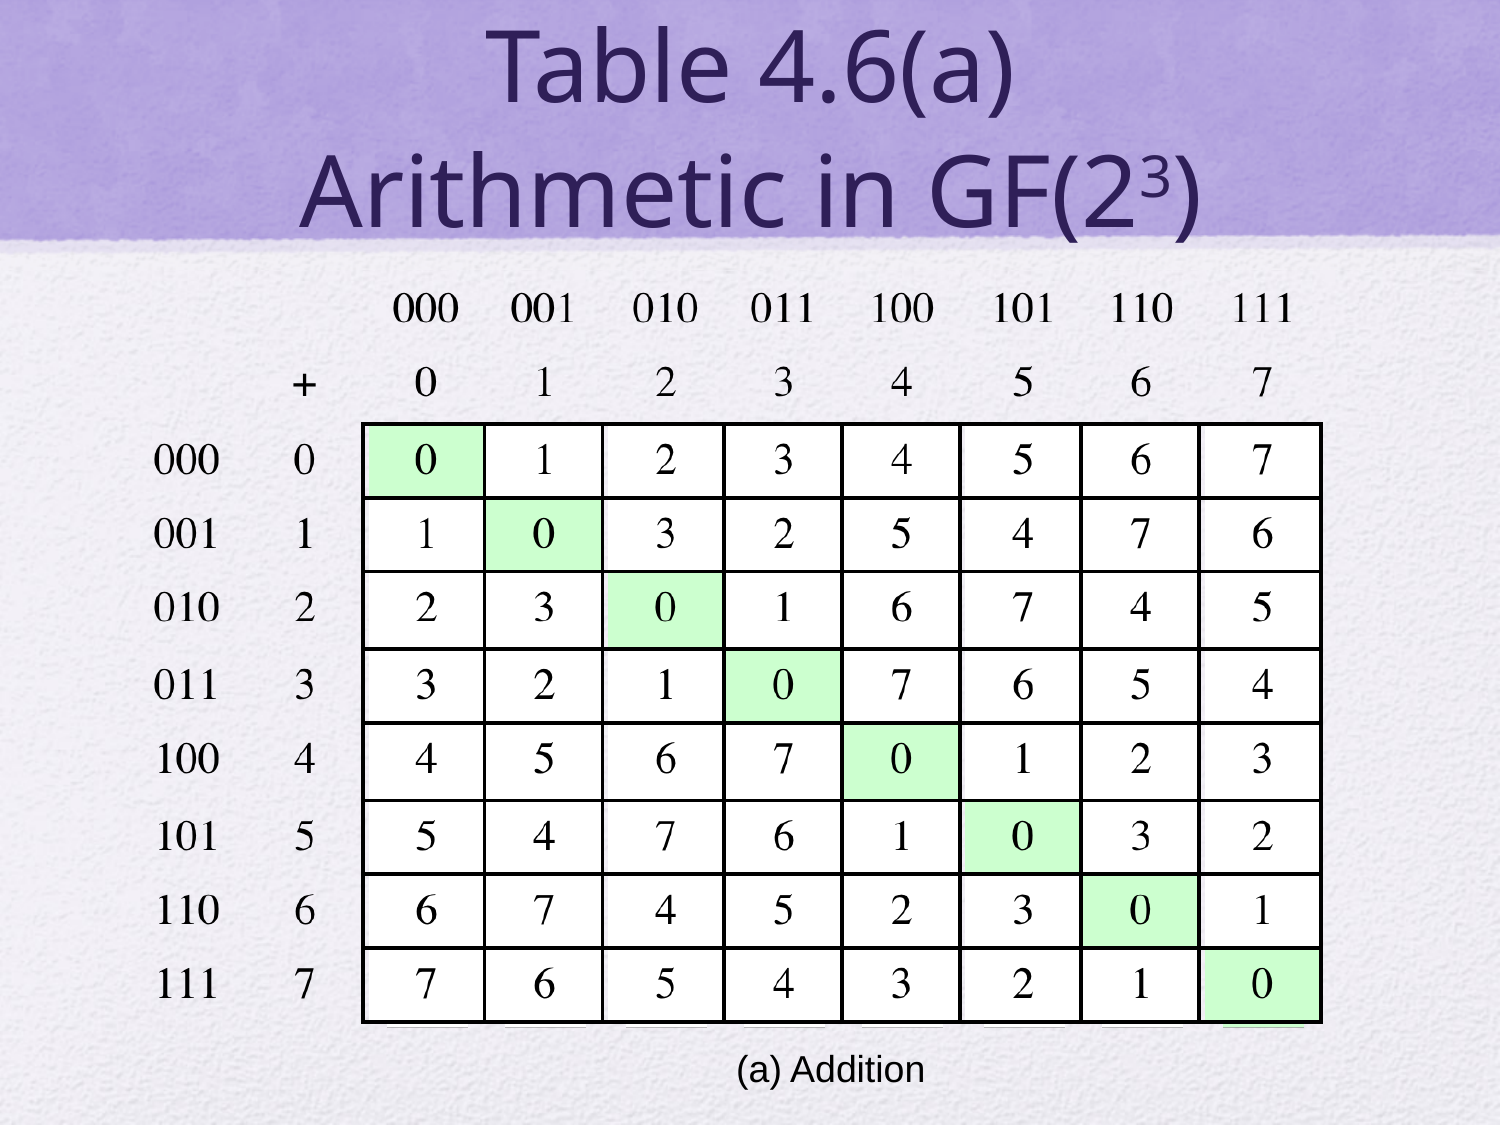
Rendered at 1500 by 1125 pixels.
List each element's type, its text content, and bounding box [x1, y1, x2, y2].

picture [0, 225, 1500, 1125]
title Table 4.6(a) Arithmetic in GF(23) [129, 6, 1373, 239]
text_box (a) Addition [721, 1087, 951, 1098]
